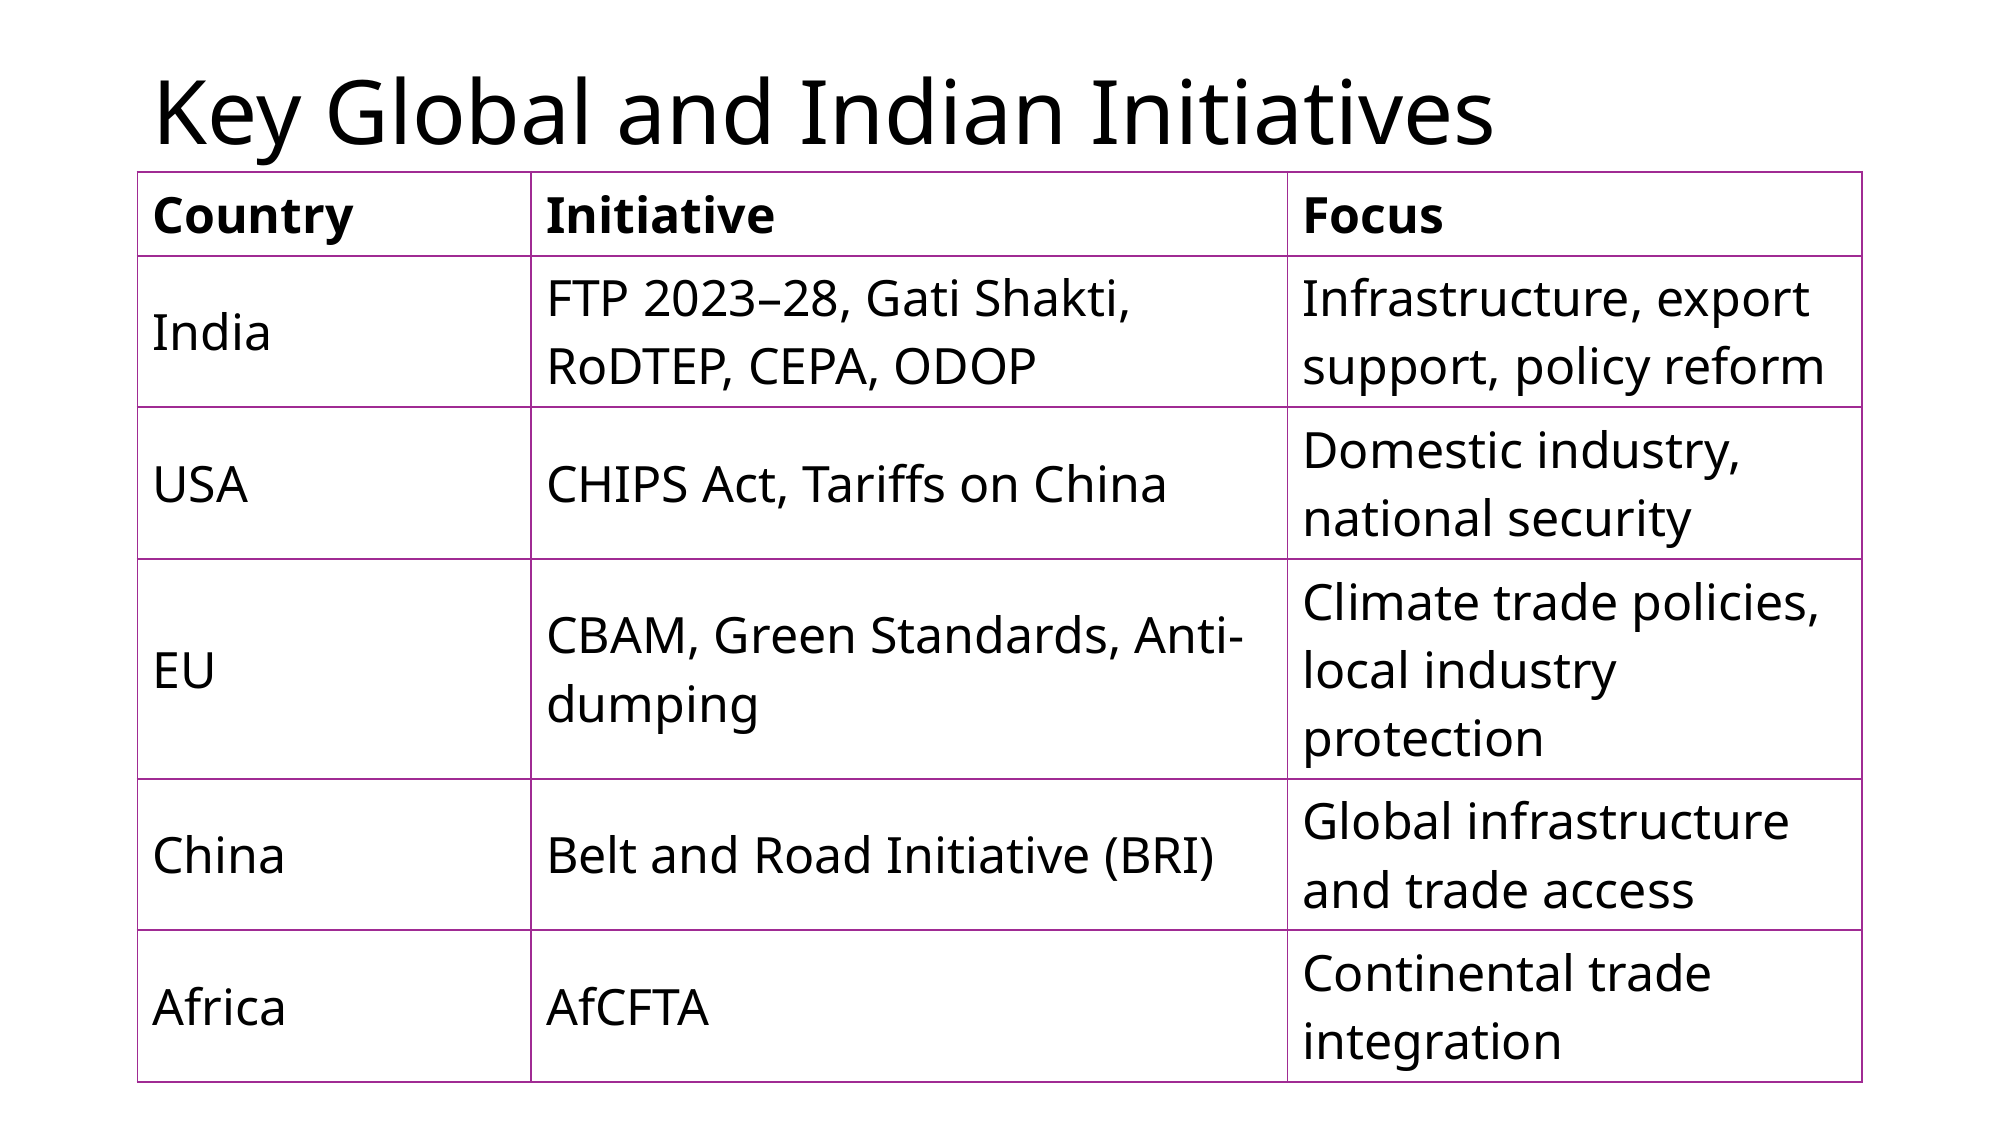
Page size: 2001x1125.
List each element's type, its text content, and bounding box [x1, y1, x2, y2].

table_cell Infrastructure, export support, policy reform [1288, 257, 1861, 406]
table_cell CBAM, Green Standards, Anti-dumping [532, 560, 1287, 778]
table_cell Continental trade integration [1288, 931, 1861, 1081]
table_header Focus [1288, 173, 1861, 255]
table_header Country [138, 173, 530, 255]
table_cell Domestic industry, national security [1288, 408, 1861, 558]
table_cell CHIPS Act, Tariffs on China [532, 408, 1287, 558]
table_cell Global infrastructure and trade access [1288, 780, 1861, 929]
table_cell India [138, 257, 530, 406]
title Key Global and Indian Initiatives [137, 59, 1863, 171]
table_cell EU [138, 560, 530, 778]
table_header Initiative [532, 173, 1287, 255]
table_cell AfCFTA [532, 931, 1287, 1081]
table_cell Africa [138, 931, 530, 1081]
table_cell Belt and Road Initiative (BRI) [532, 780, 1287, 929]
table_cell FTP 2023–28, Gati Shakti, RoDTEP, CEPA, ODOP [532, 257, 1287, 406]
table_cell USA [138, 408, 530, 558]
table_cell Climate trade policies, local industry protection [1288, 560, 1861, 778]
table_cell China [138, 780, 530, 929]
